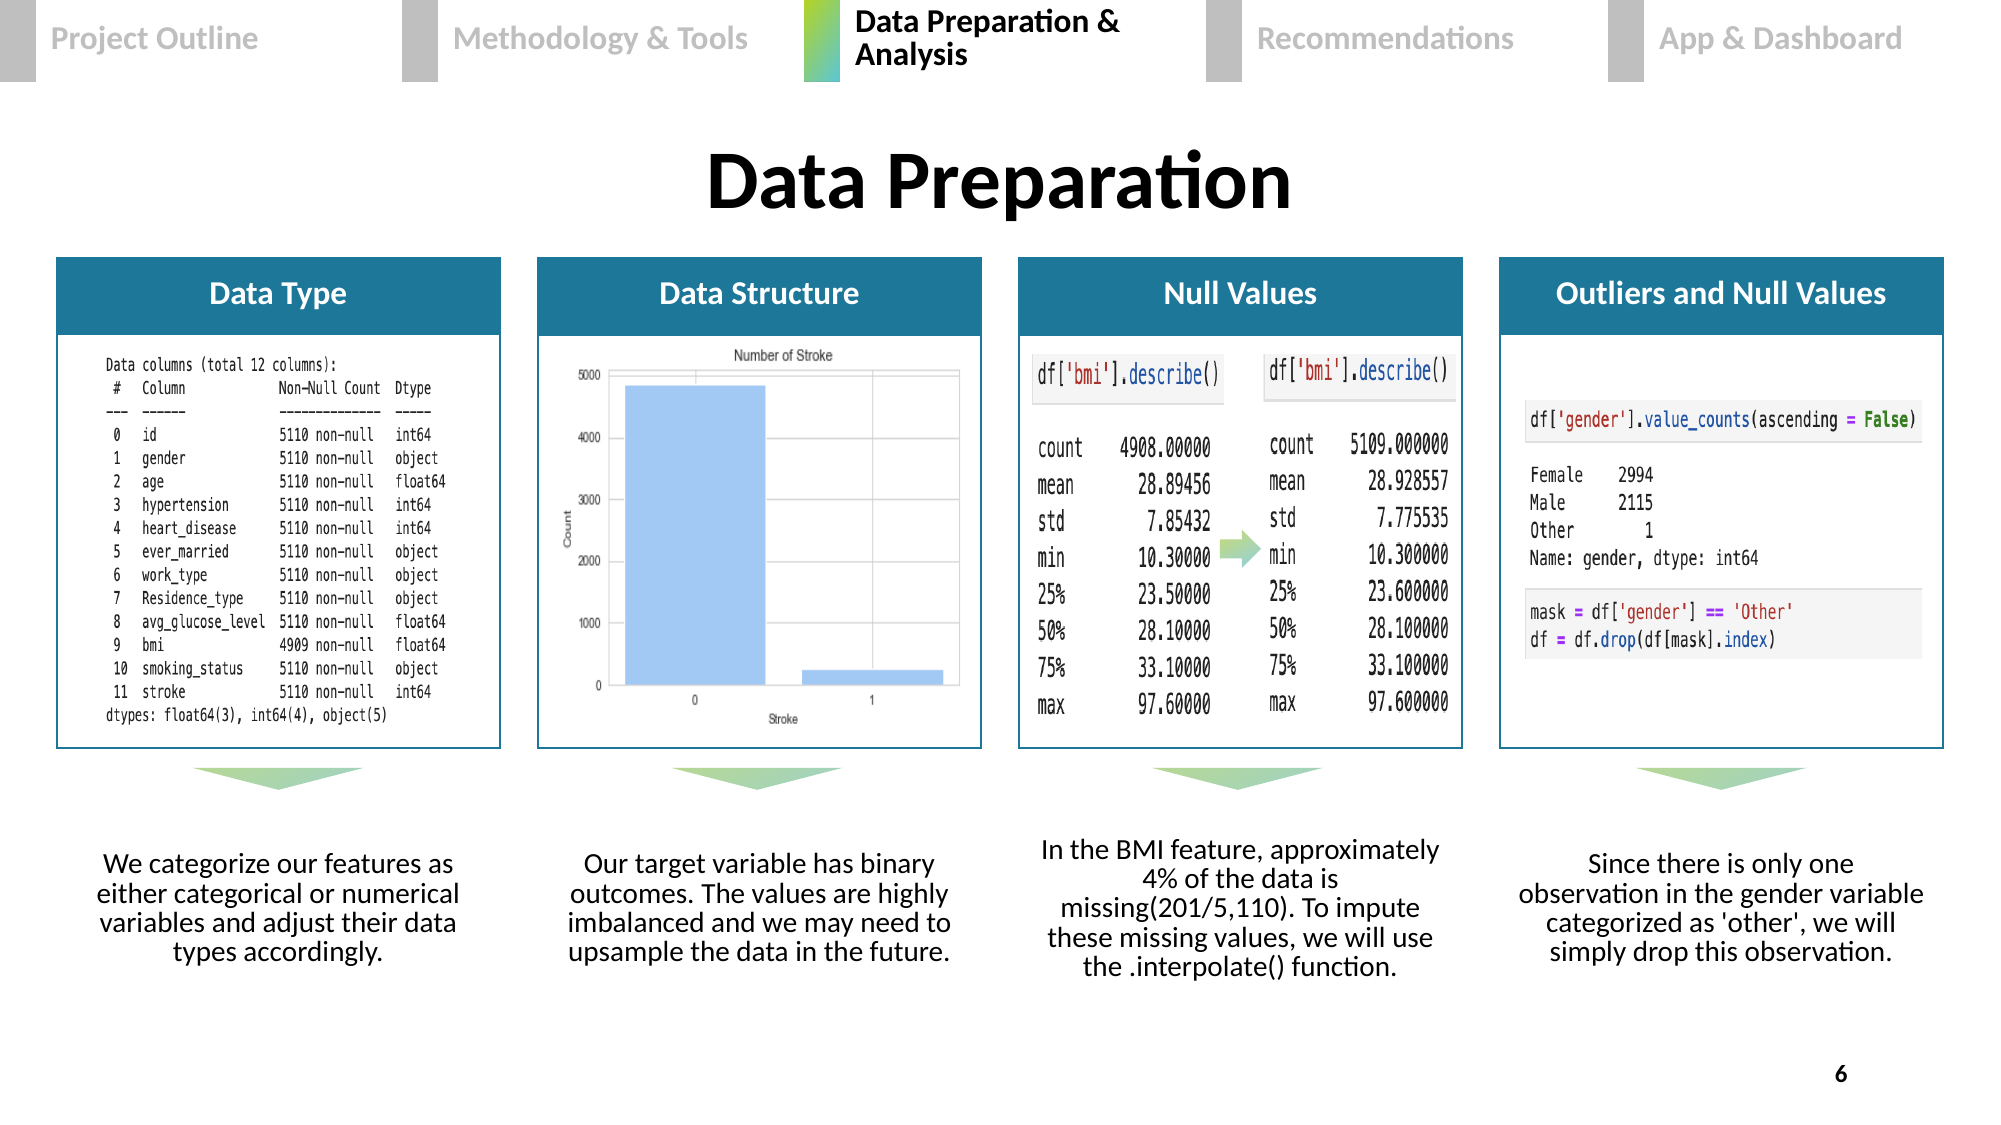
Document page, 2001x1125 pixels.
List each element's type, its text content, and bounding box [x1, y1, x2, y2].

text_box [192, 766, 365, 791]
table_cell [539, 336, 980, 747]
table_cell [1020, 336, 1461, 747]
table_cell We categorize our features as either categorical or numerical variables and adjust their data types accordingly. [57, 807, 500, 1014]
table_cell [538, 749, 981, 807]
picture [552, 345, 968, 737]
table_cell In the BMI feature, approximately 4% of the data is missing(201/5,110). To impute these missing values, we will use the .interpolate() function. [1019, 807, 1462, 1014]
table_header [1206, 0, 1242, 82]
table_header [0, 0, 36, 82]
picture [1261, 354, 1456, 725]
text_box [1151, 766, 1324, 791]
table_cell [57, 749, 500, 807]
table_header Project Outline [36, 0, 402, 82]
title Data Preparation [137, 127, 1863, 234]
table_header Data Structure [539, 259, 980, 334]
picture [1028, 354, 1224, 725]
table_header Recommendations [1242, 0, 1608, 82]
slide_number 5 [1412, 1042, 1863, 1103]
picture [1520, 400, 1923, 659]
text_box [1635, 766, 1808, 791]
table_cell Since there is only one observation in the gender variable categorized as 'other', we will simply drop this observation. [1500, 807, 1943, 1014]
table_header Null Values [1020, 259, 1461, 334]
table_header App & Dashboard [1644, 0, 2000, 82]
table_header Outliers and Null Values [1501, 259, 1942, 334]
table_header Data Type [58, 259, 499, 334]
table_header [402, 0, 438, 82]
text_box [1224, 527, 1261, 571]
picture [104, 354, 453, 729]
table_cell [1019, 749, 1462, 807]
table_cell [58, 335, 499, 747]
table_cell [1500, 749, 1943, 807]
table_header [804, 0, 840, 82]
table_header Methodology & Tools [438, 0, 804, 82]
text_box [671, 766, 844, 791]
table_cell [1501, 335, 1942, 747]
table_header Data Preparation & Analysis [840, 0, 1206, 82]
table_header [1608, 0, 1644, 82]
table_cell Our target variable has binary outcomes. The values are highly imbalanced and we may need to upsample the data in the future. [538, 807, 981, 1014]
